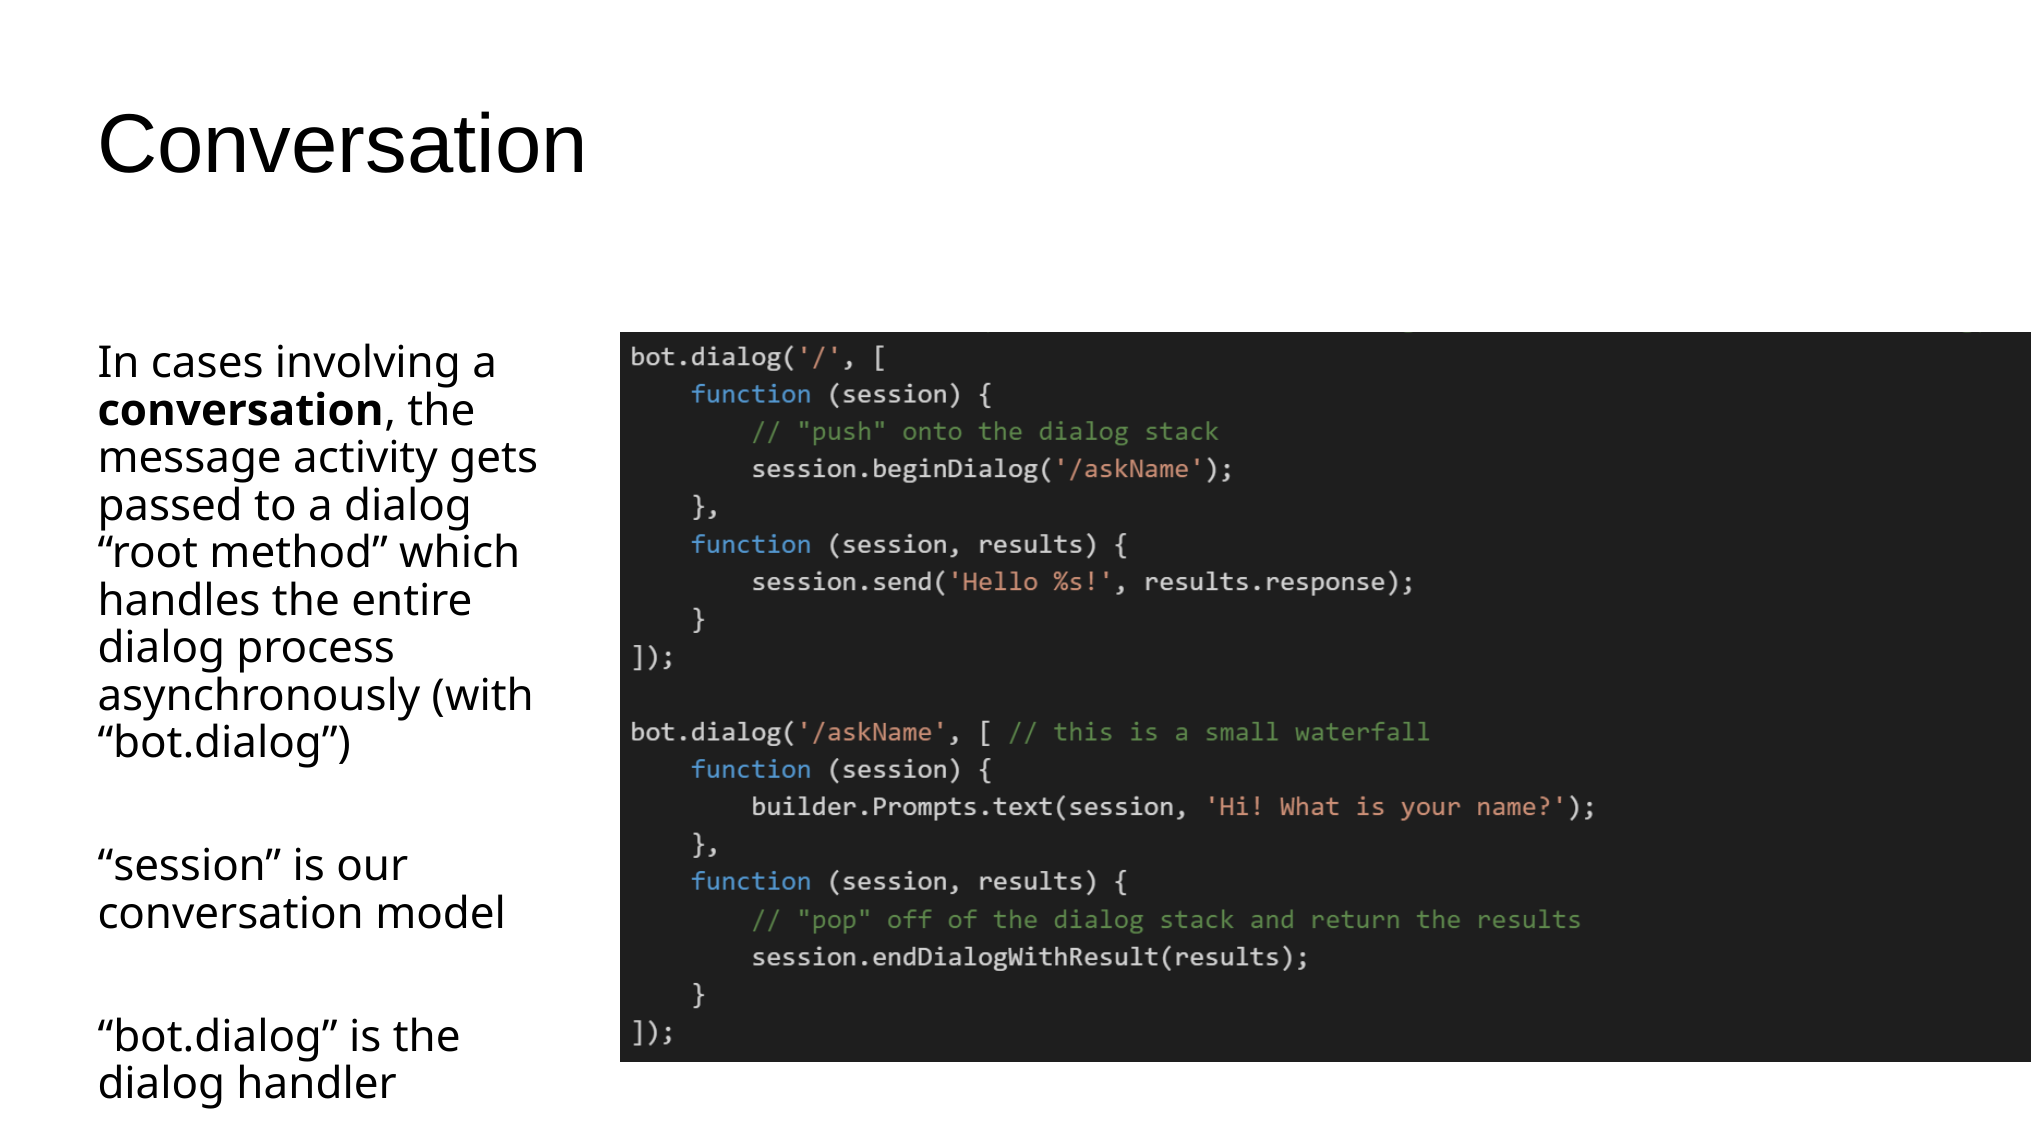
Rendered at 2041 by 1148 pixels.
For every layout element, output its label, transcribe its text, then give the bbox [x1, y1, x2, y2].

list In cases involving a conversation, the message activity gets passed to a dialog “root method” which handles the entire dialog process asynchronously (with “bot.dialog”) “session” is our conversation model “bot.dialog” is the dialog handler [82, 332, 595, 1124]
picture [619, 332, 2031, 1062]
title Conversation [82, 35, 1900, 257]
